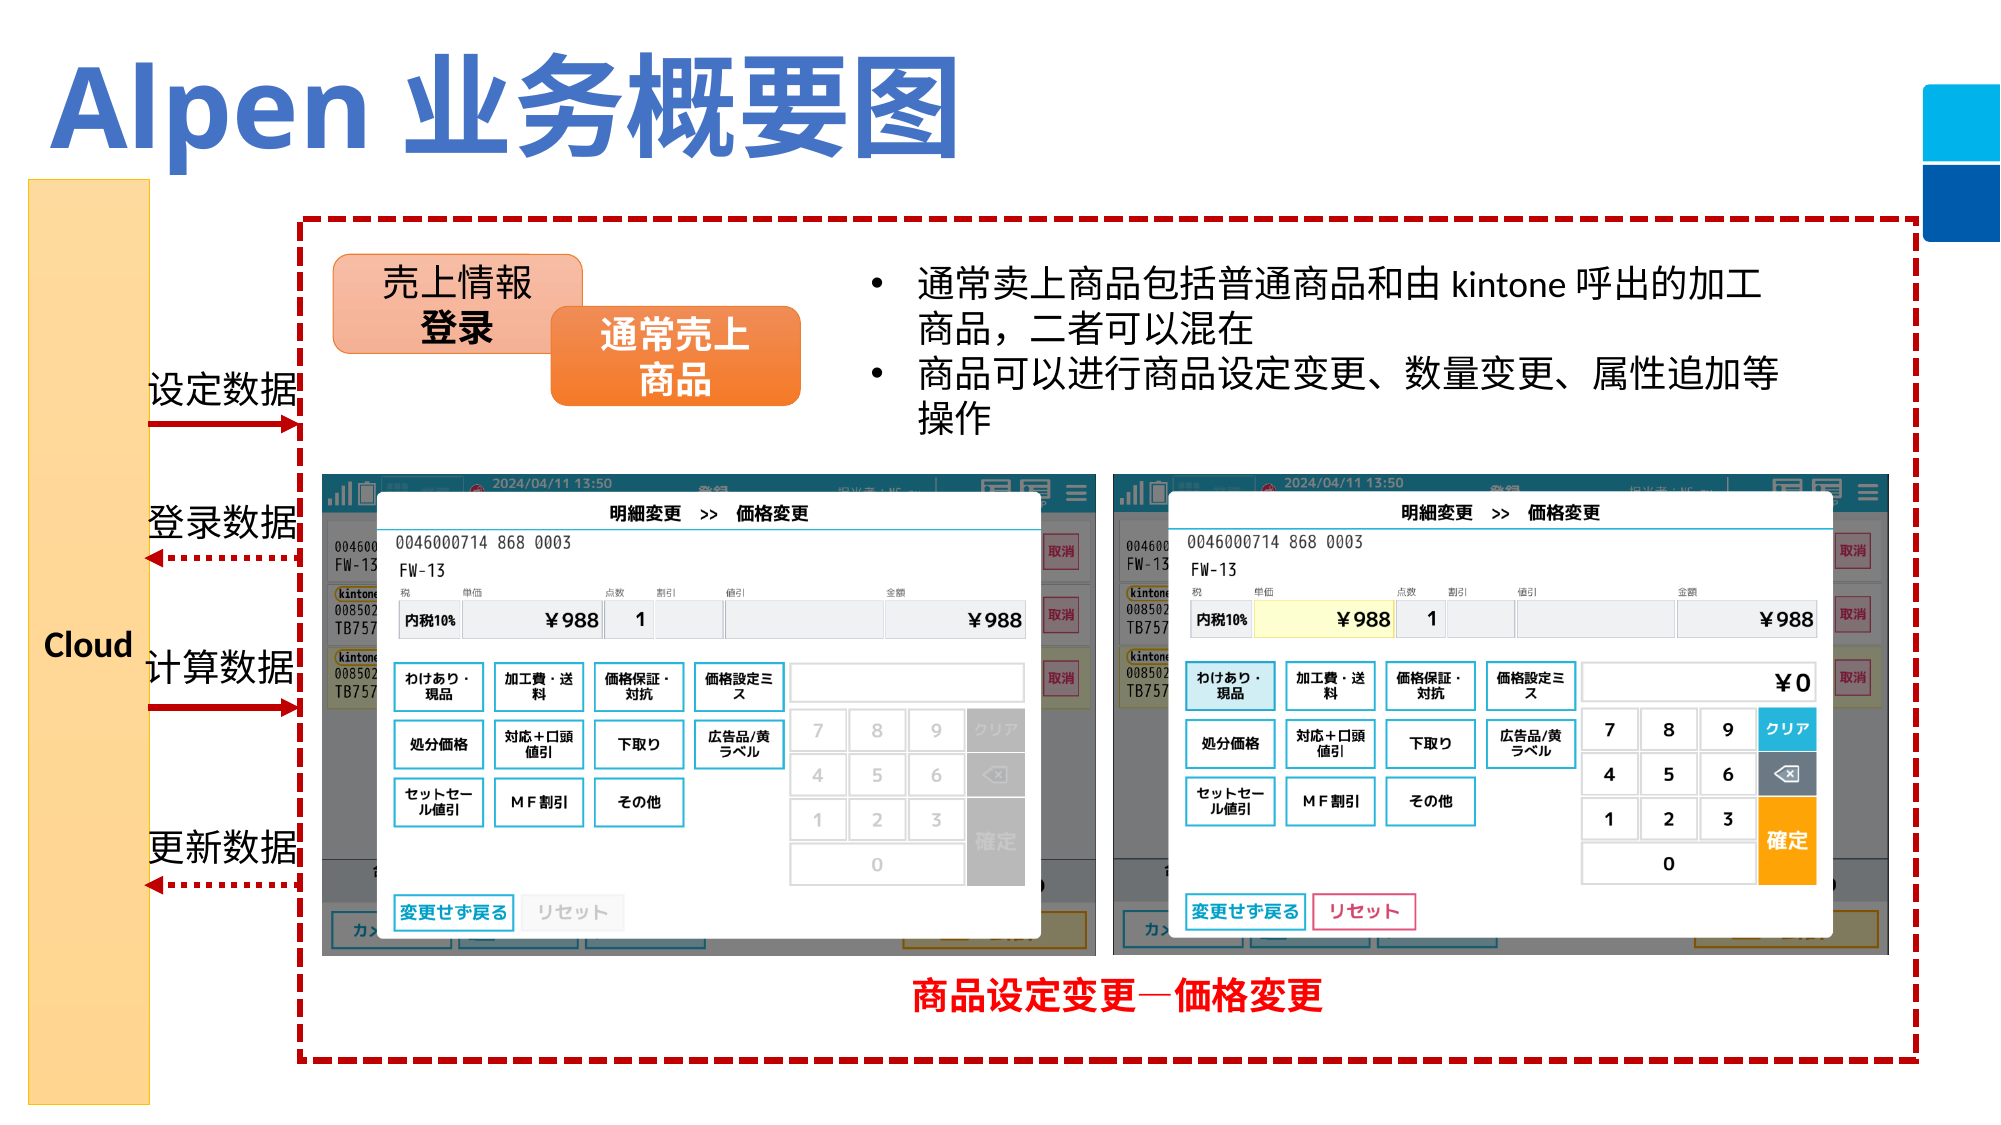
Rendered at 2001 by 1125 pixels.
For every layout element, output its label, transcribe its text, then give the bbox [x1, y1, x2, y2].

text_box 通常売上 商品 [550, 305, 801, 407]
text_box Alpen业务概要图 [34, 28, 979, 179]
picture [1113, 474, 1889, 955]
text_box 商品设定变更—価格変更 [897, 964, 1376, 1025]
text_box 更新数据 [132, 817, 322, 877]
text_box 登录数据 [132, 491, 322, 552]
text_box 计算数据 [129, 636, 322, 696]
text_box [299, 218, 1917, 1061]
text_box 通常卖上商品包括普通商品和由kintone呼出的加工商品，二者可以混在 商品可以进行商品设定变更、数量变更、属性追加等操作 [855, 252, 1799, 448]
text_box 设定数据 [132, 358, 336, 419]
text_box Cloud [28, 179, 150, 1105]
picture [322, 474, 1096, 956]
